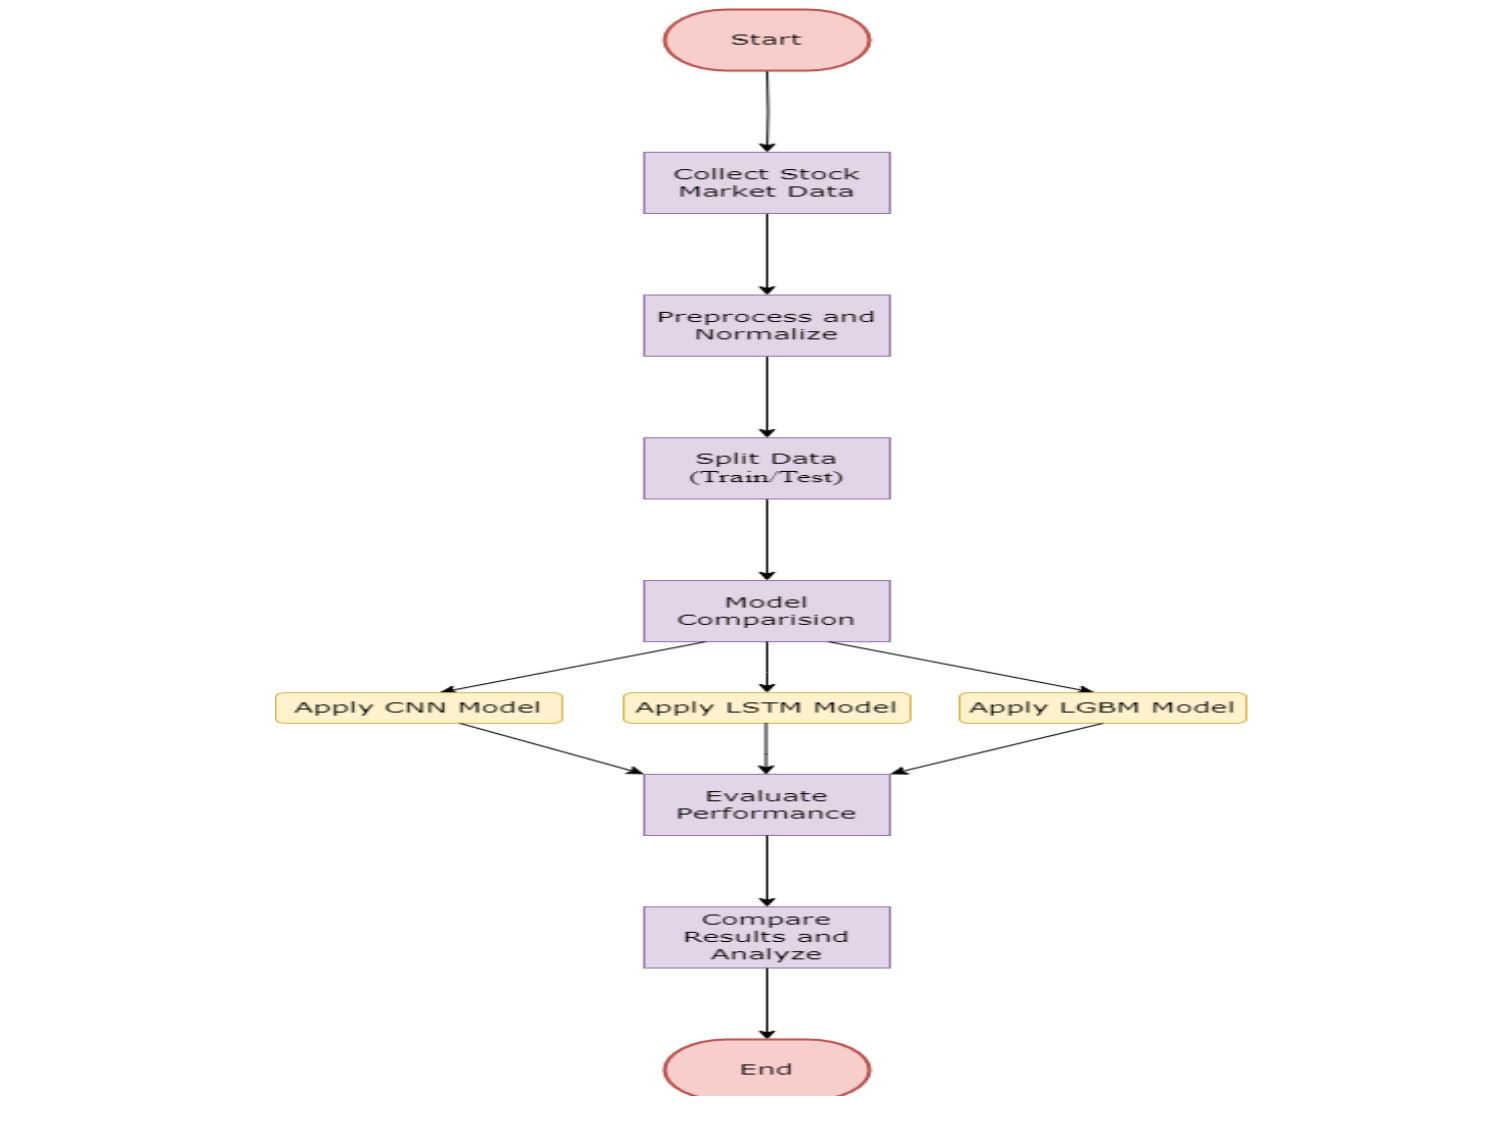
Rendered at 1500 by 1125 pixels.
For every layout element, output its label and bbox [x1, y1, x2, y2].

list [274, 7, 1251, 1096]
